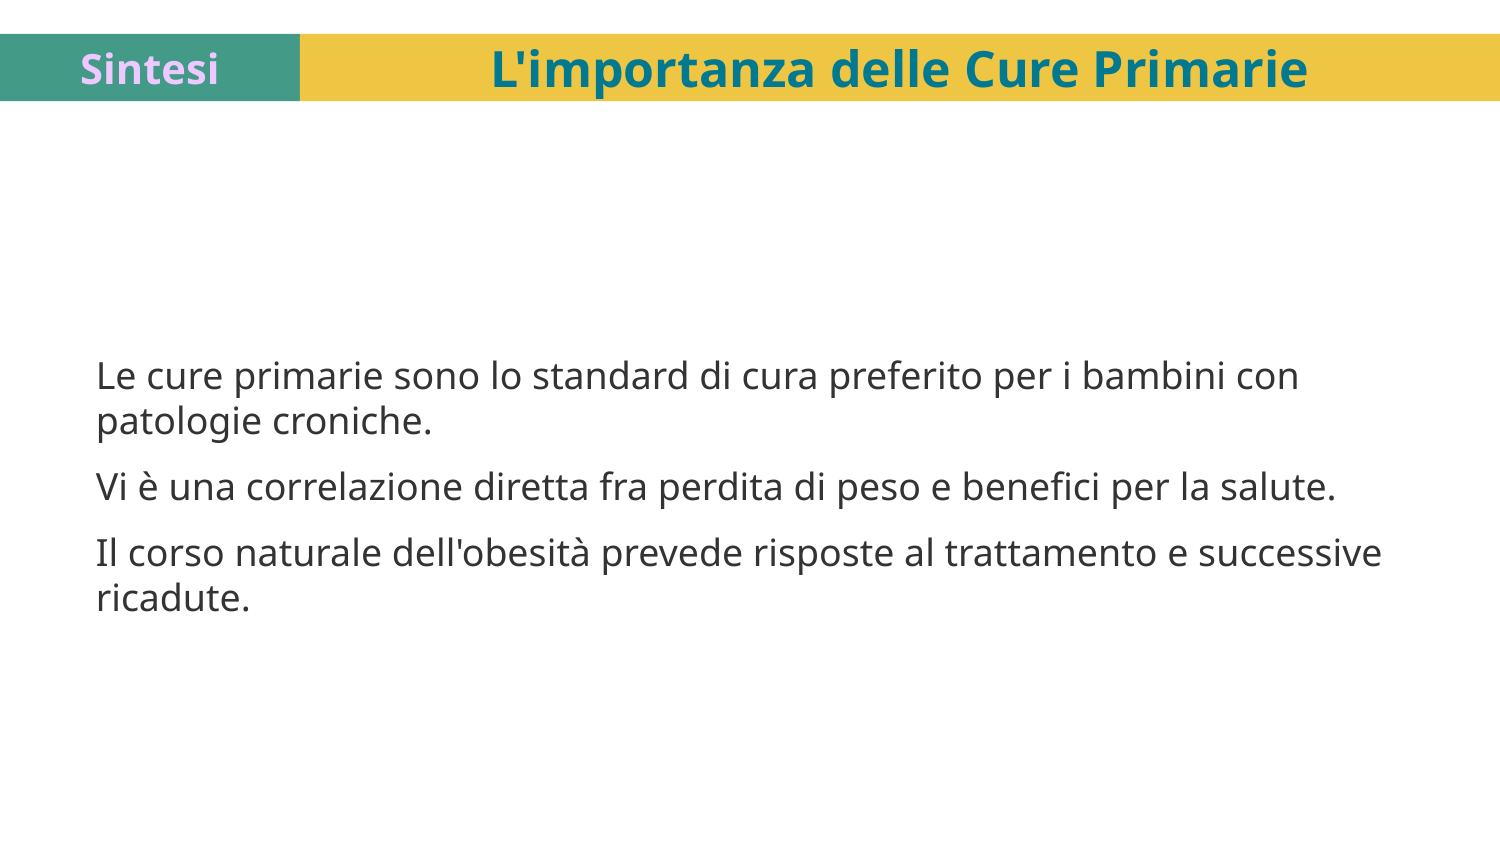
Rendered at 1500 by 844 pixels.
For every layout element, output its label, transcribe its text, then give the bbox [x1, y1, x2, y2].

text_box L'importanza delle Cure Primarie [299, 33, 1500, 102]
text_box Sintesi [0, 33, 299, 102]
text_box Le cure primarie sono lo standard di cura preferito per i bambini con patologie croniche. Vi è una correlazione diretta fra perdita di peso e benefici per la salute. Il corso naturale dell'obesità prevede risposte al trattamento e successive ricadute. [74, 168, 1425, 802]
